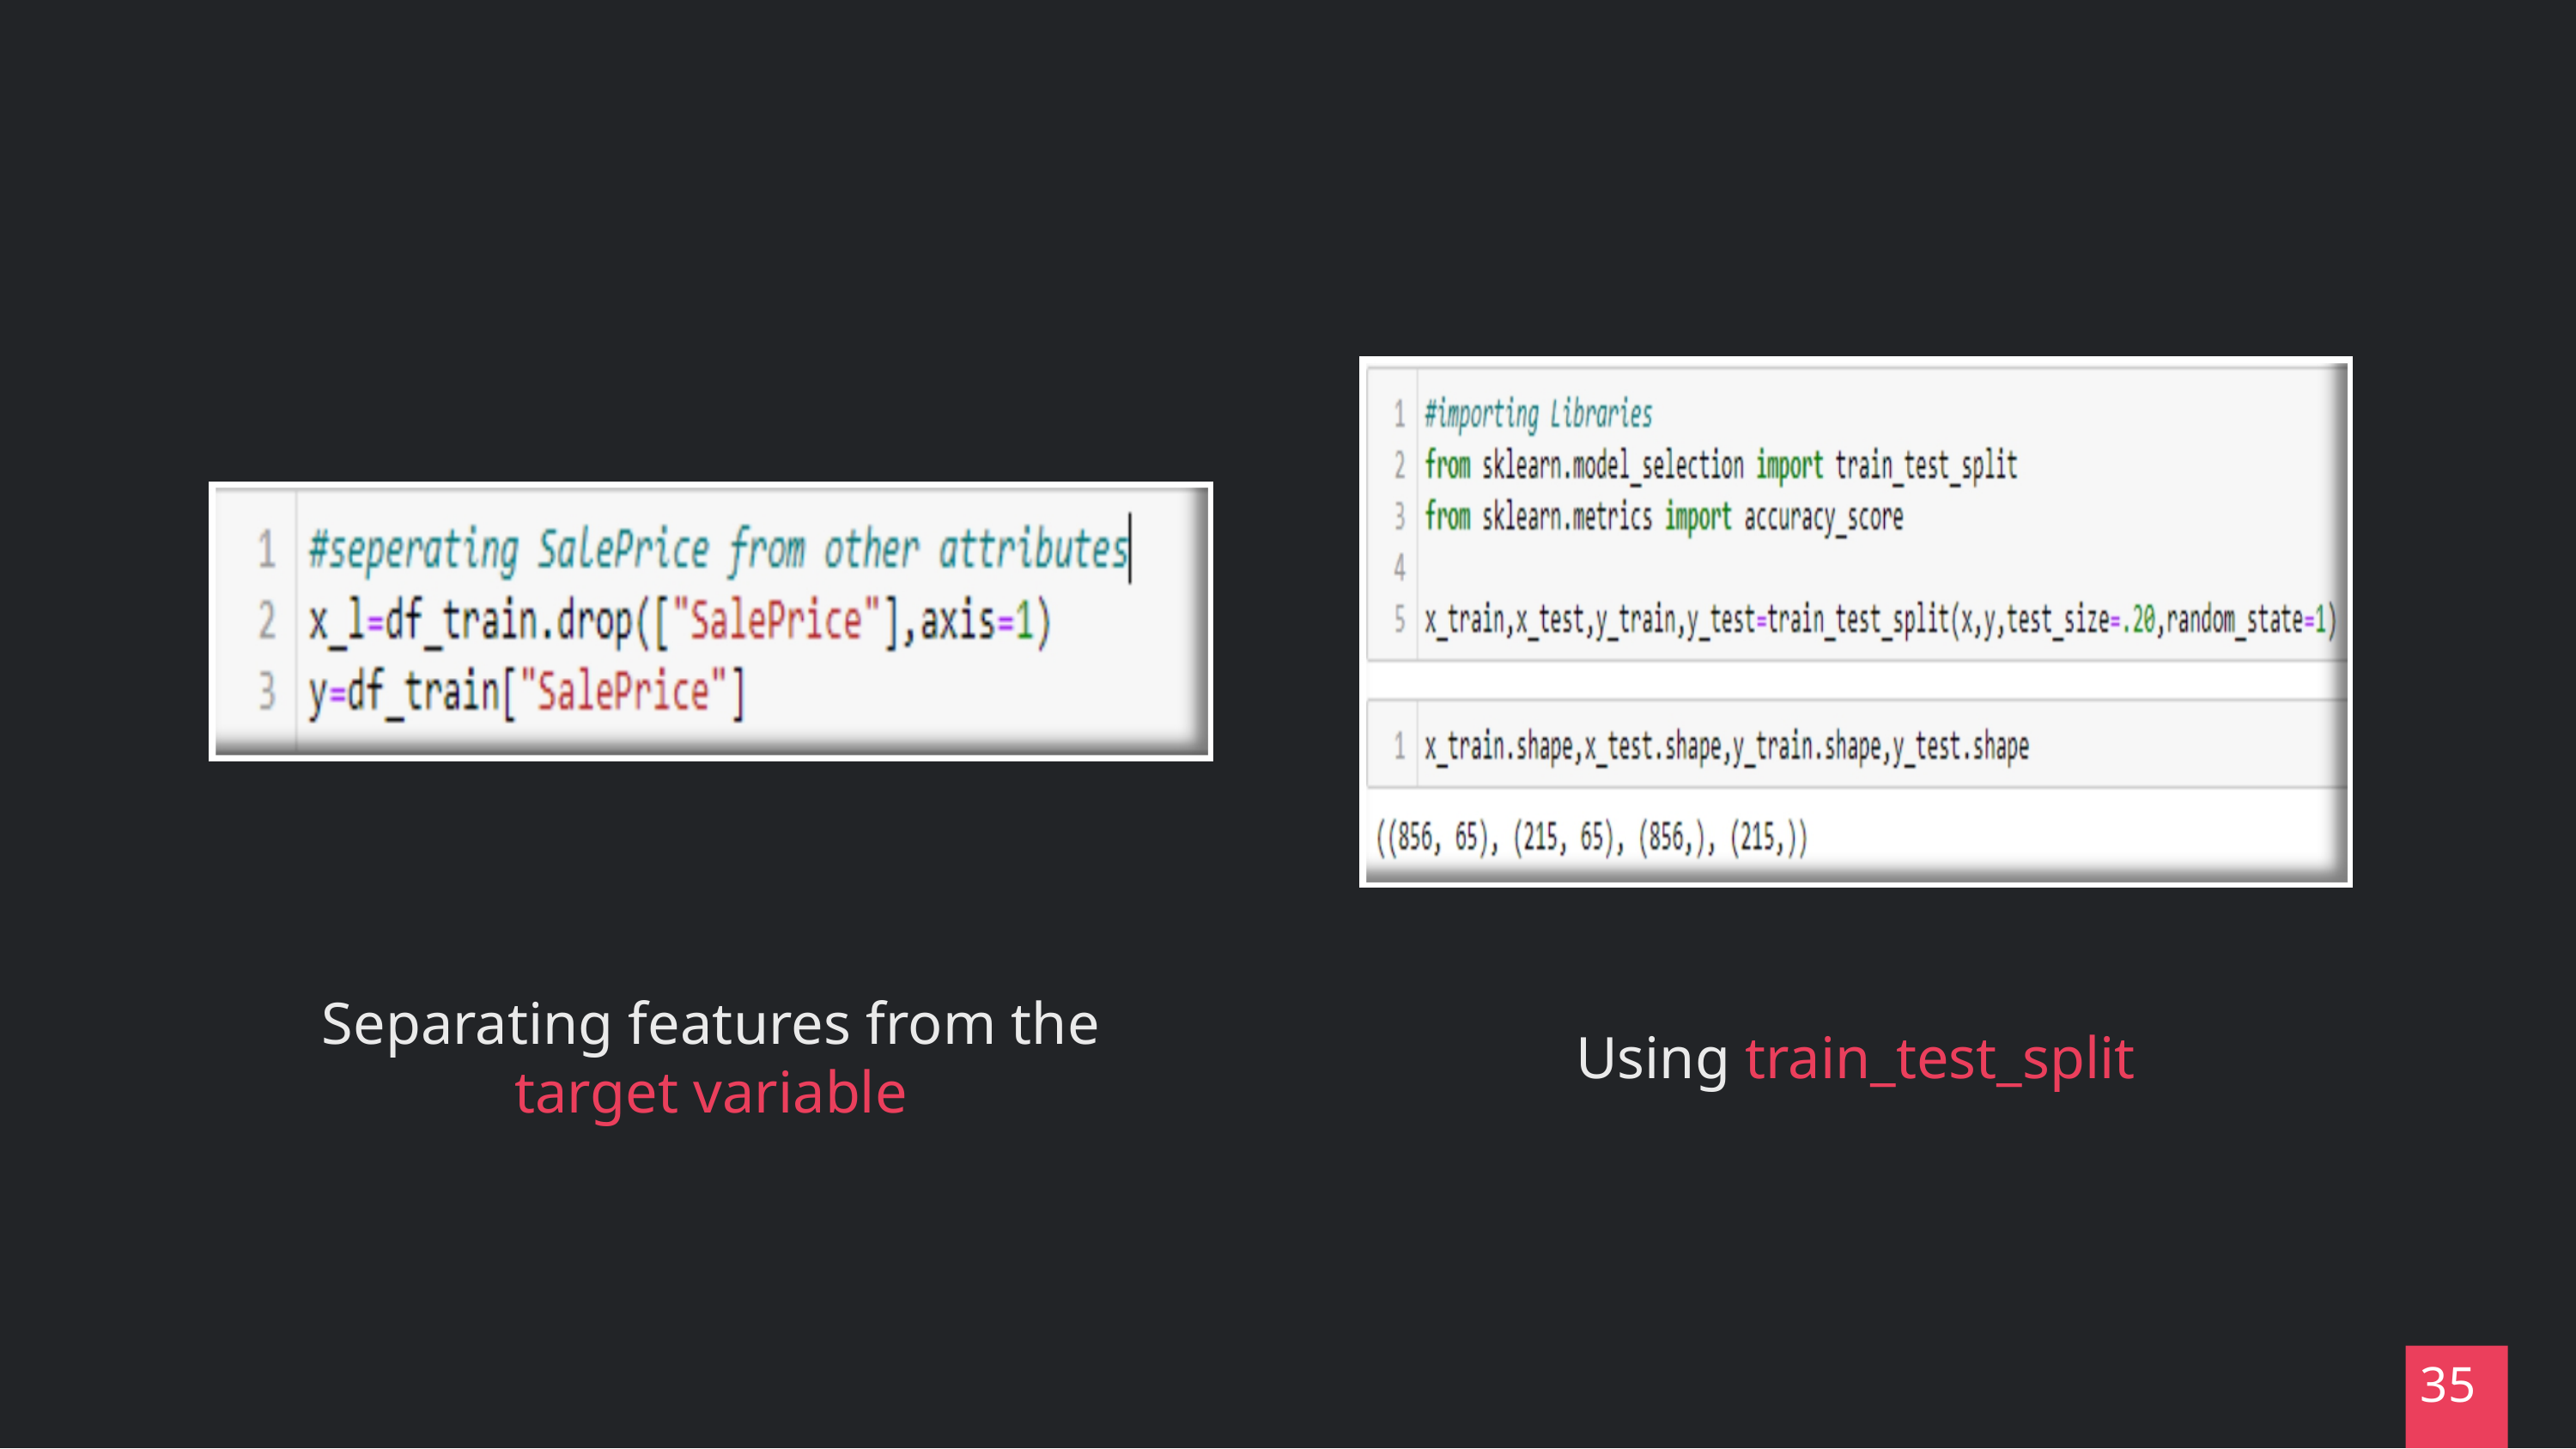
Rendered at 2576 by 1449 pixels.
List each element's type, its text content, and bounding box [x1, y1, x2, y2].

text_box 35 [2387, 1347, 2509, 1418]
picture [1359, 356, 2353, 888]
list Using train_test_split [1443, 1001, 2269, 1111]
list Separating features from the target variable [299, 933, 1124, 1179]
picture [209, 482, 1213, 761]
